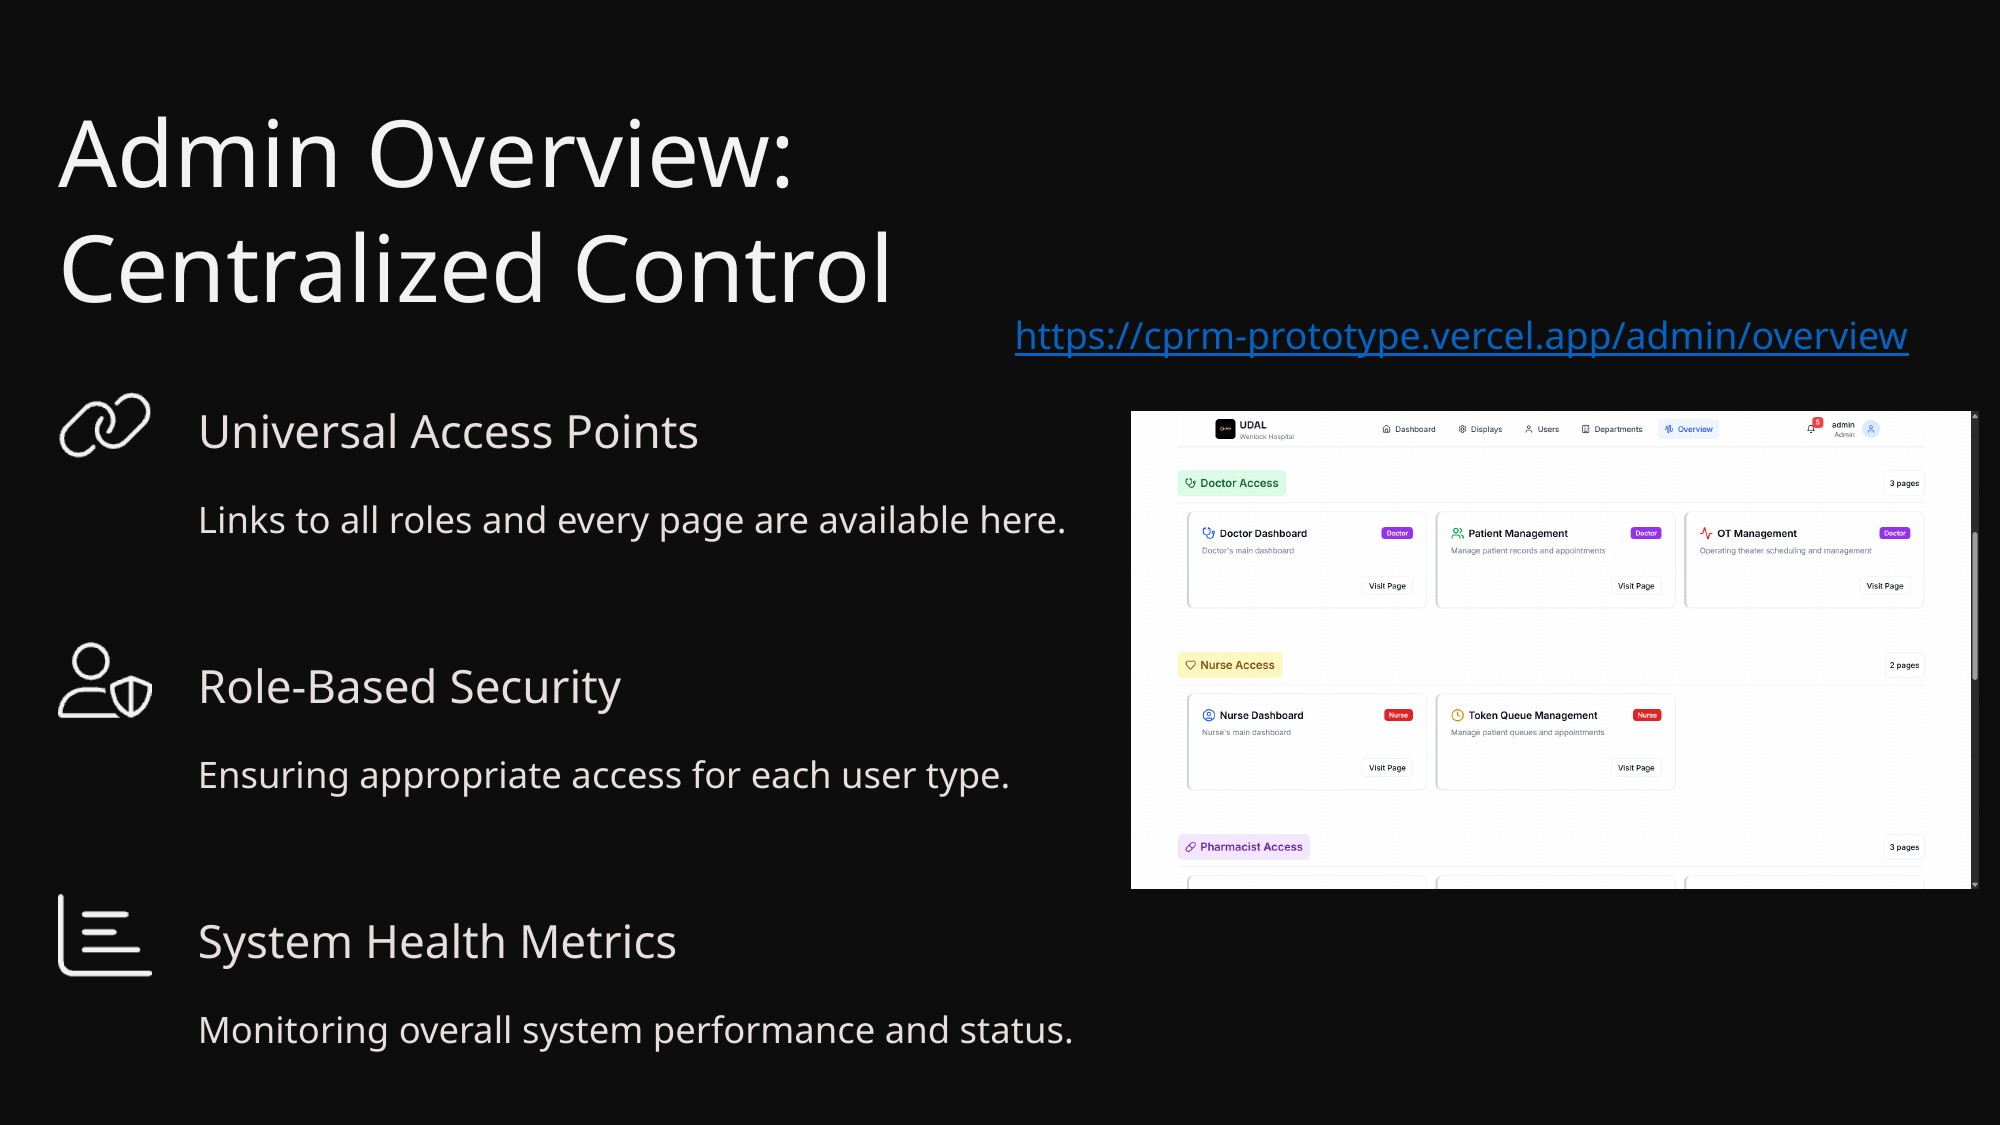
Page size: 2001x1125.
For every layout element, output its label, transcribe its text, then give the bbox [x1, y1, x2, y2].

text_box Role-Based Security [197, 655, 664, 714]
text_box Ensuring appropriate access for each user type. [197, 736, 1131, 796]
picture [58, 633, 152, 727]
text_box Links to all roles and every page are available here. [197, 481, 1131, 541]
text_box Monitoring overall system performance and status. [197, 991, 1298, 1051]
text_box Universal Access Points [198, 400, 732, 459]
text_box Admin Overview: Centralized Control [58, 90, 1298, 323]
picture [1131, 411, 1979, 889]
picture [58, 888, 152, 982]
text_box System Health Metrics [197, 910, 705, 969]
picture [58, 378, 152, 472]
text_box https://cprm-prototype.vercel.app/admin/overview [999, 304, 2000, 371]
